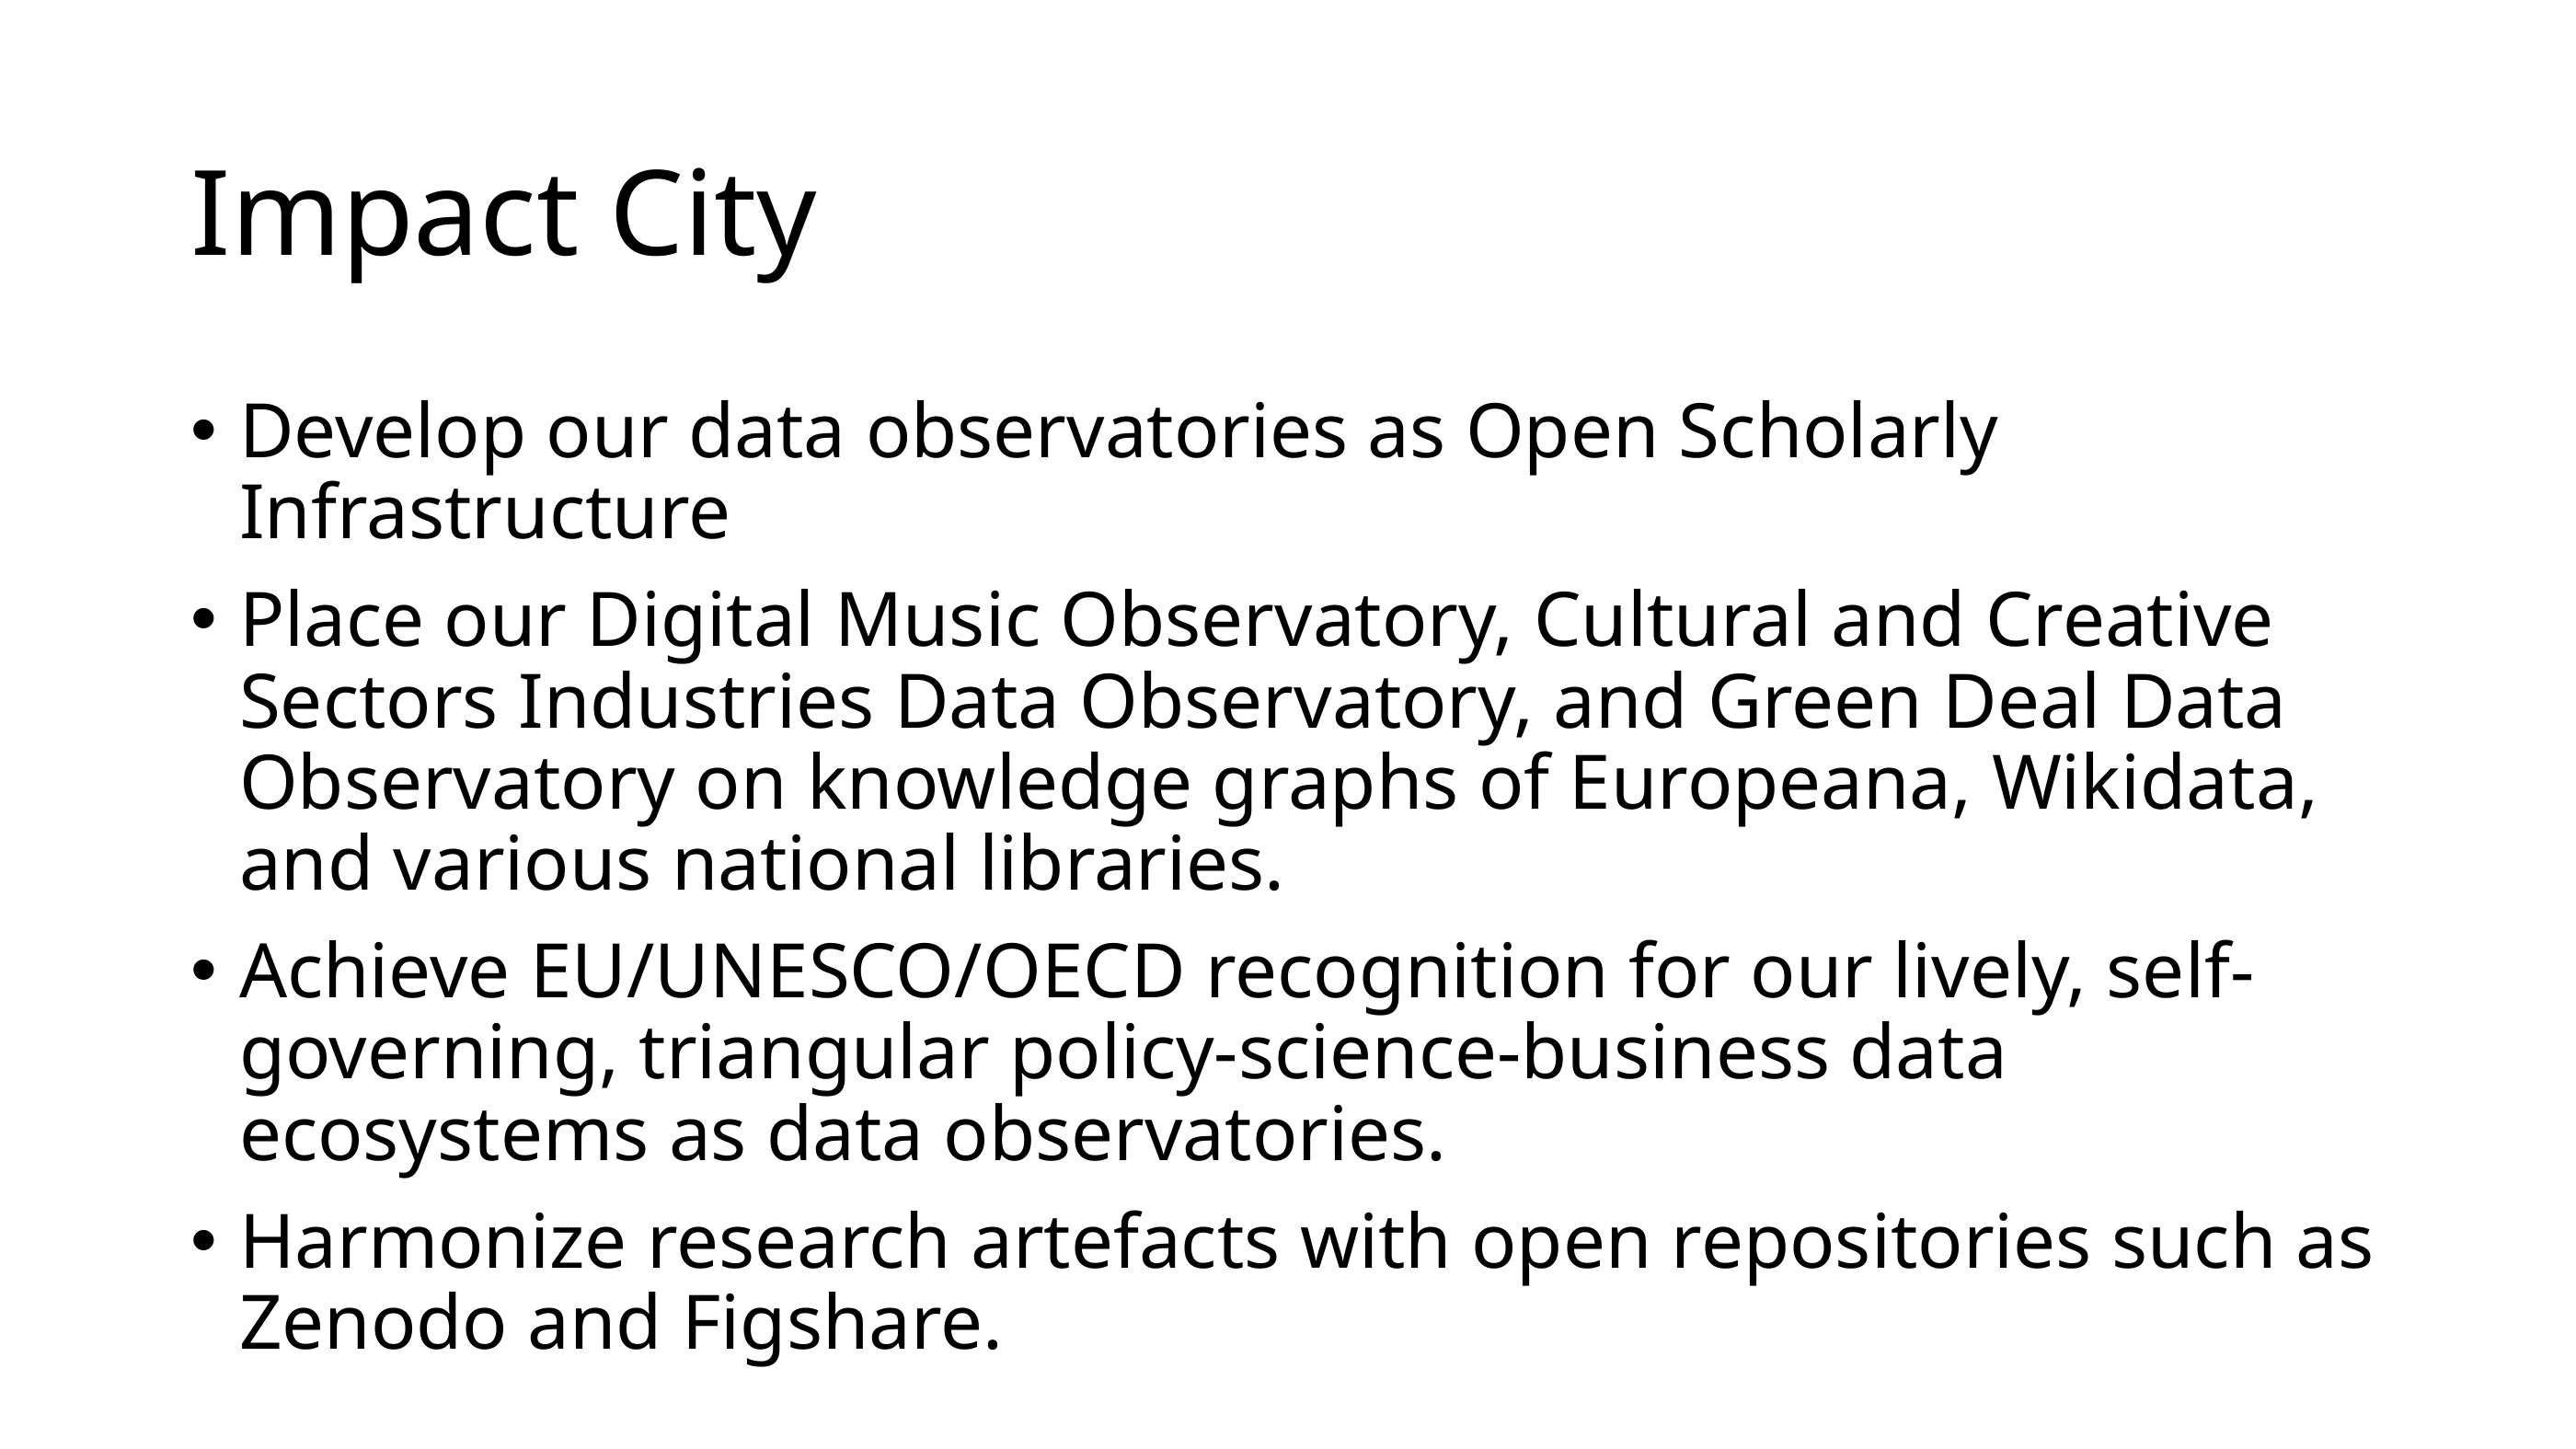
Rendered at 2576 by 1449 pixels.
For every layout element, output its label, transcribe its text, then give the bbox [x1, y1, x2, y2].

list Develop our data observatories as Open Scholarly Infrastructure Place our Digital Music Observatory, Cultural and Creative Sectors Industries Data Observatory, and Green Deal Data Observatory on knowledge graphs of Europeana, Wikidata, and various national libraries. Achieve EU/UNESCO/OECD recognition for our lively, self-governing, triangular policy-science-business data ecosystems as data observatories. Harmonize research artefacts with open repositories such as Zenodo and Figshare. [177, 385, 2399, 1305]
title Impact City [177, 76, 2399, 358]
